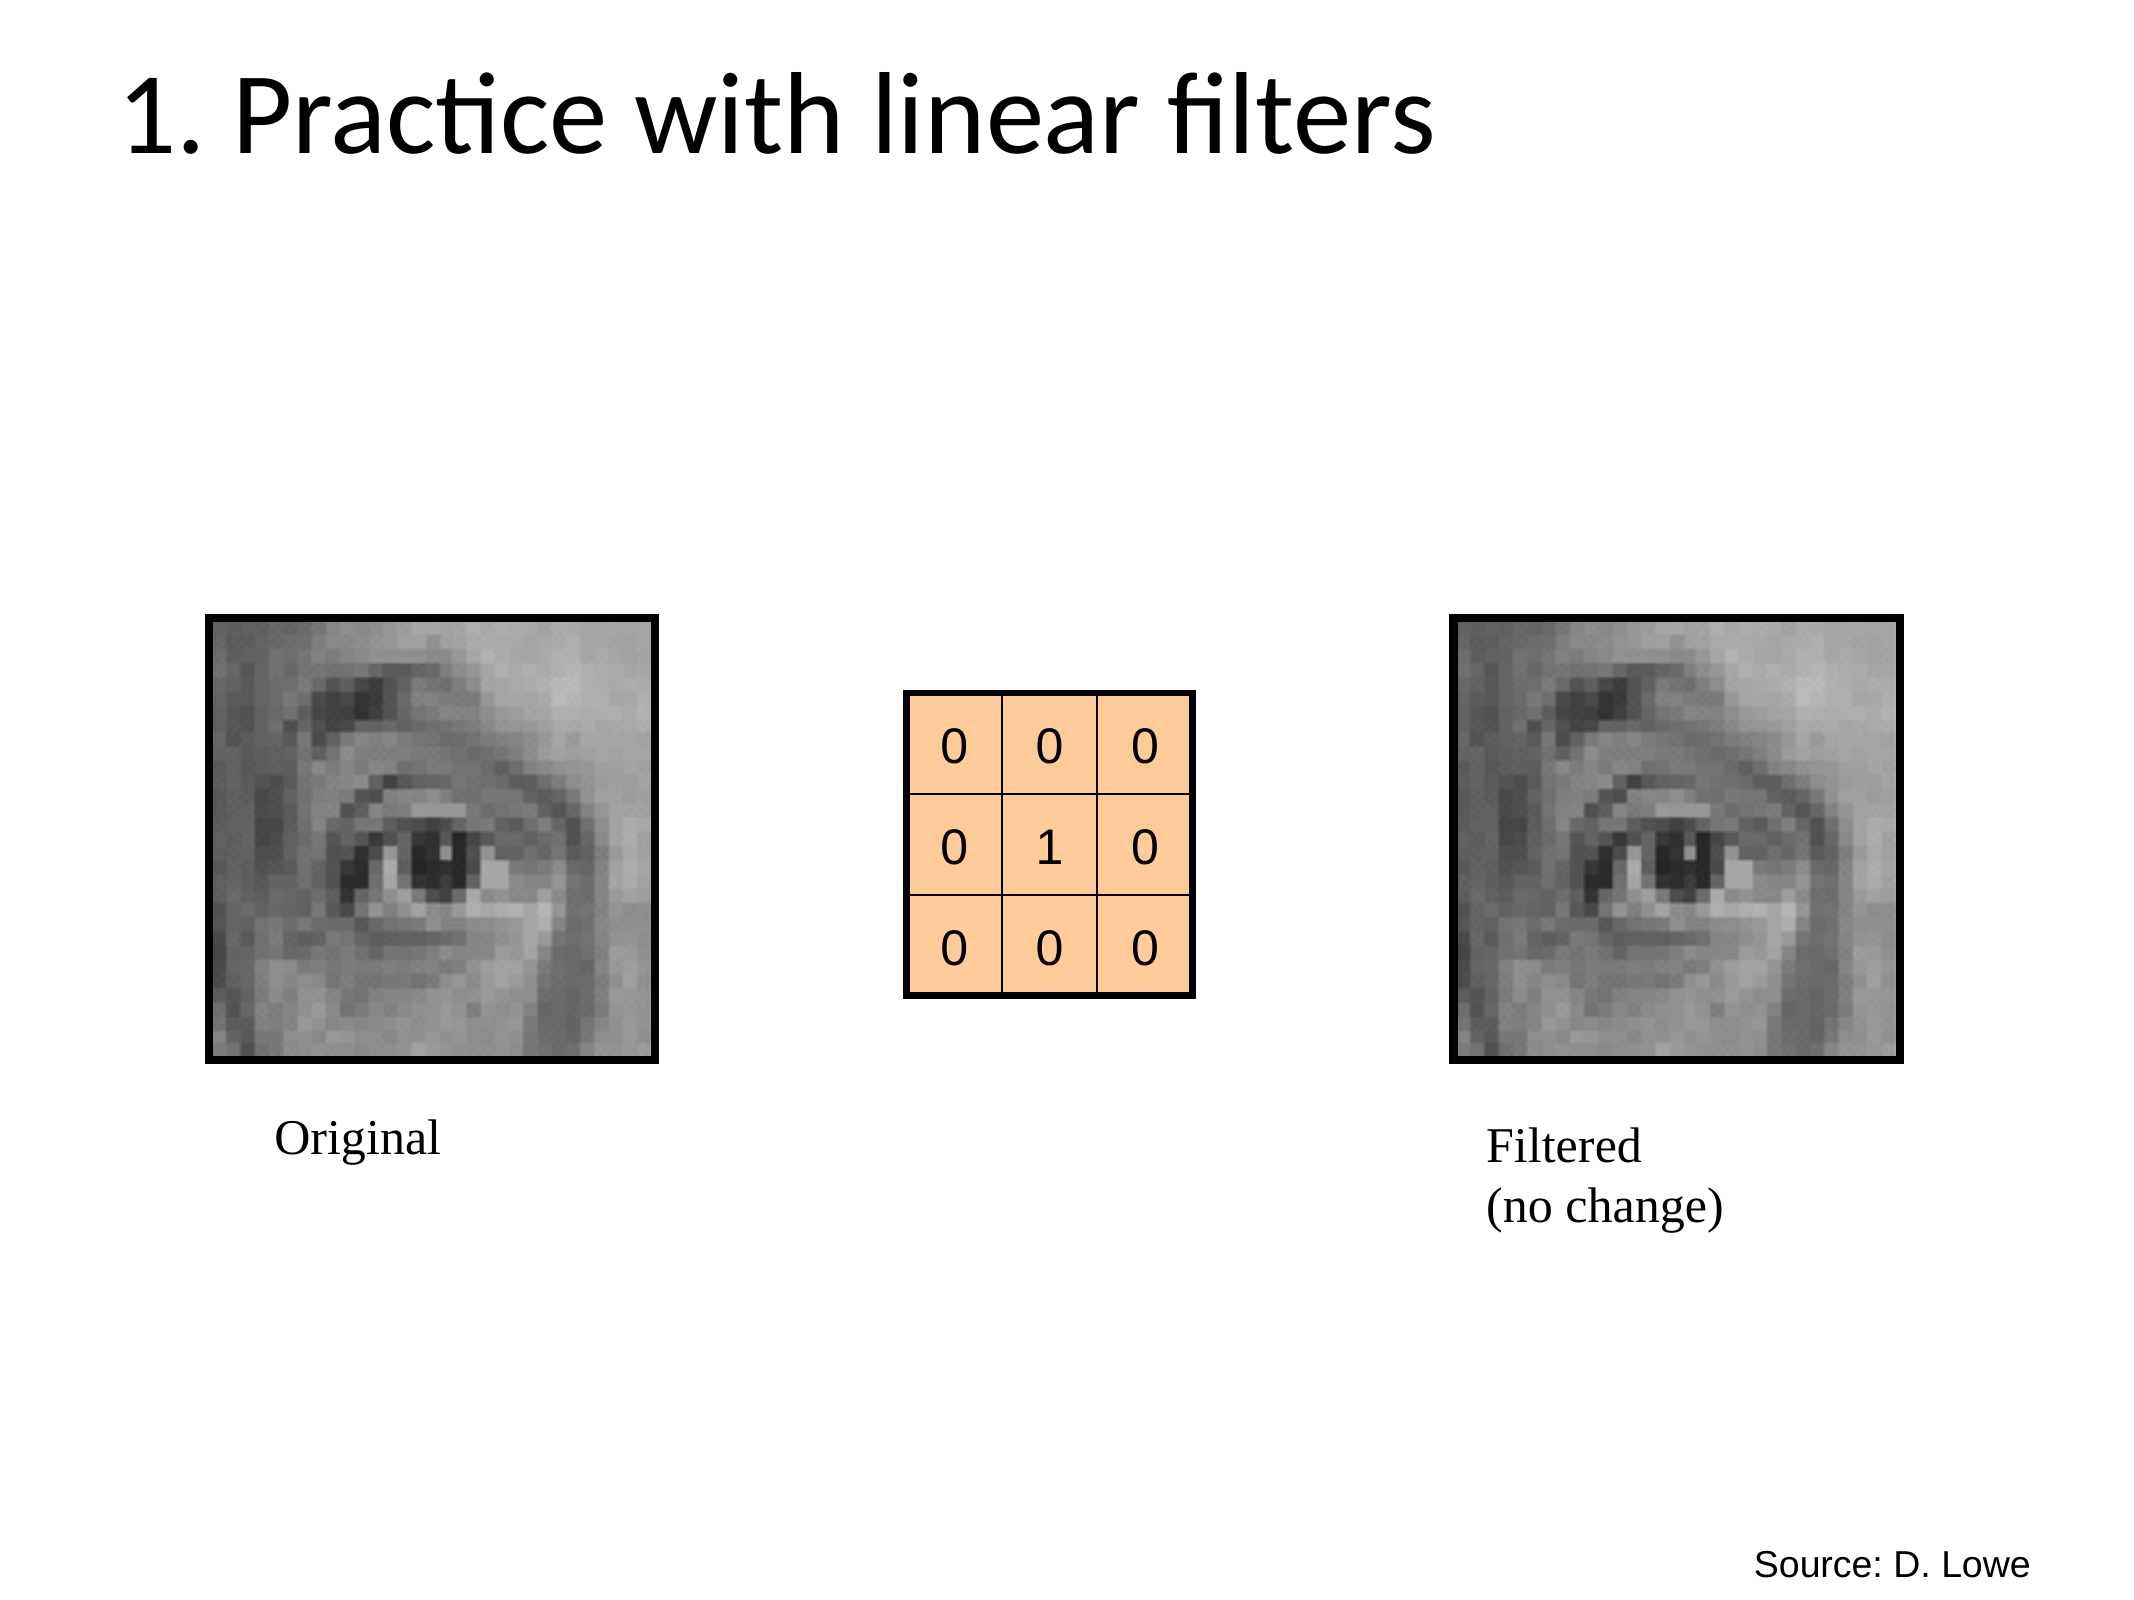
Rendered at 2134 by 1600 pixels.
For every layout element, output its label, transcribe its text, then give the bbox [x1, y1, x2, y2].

picture [1457, 621, 1896, 1056]
title 1. Practice with linear filters [106, 0, 2028, 214]
picture [213, 621, 652, 1056]
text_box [906, 692, 1193, 996]
text_box Filtered (no change) [1475, 1102, 1974, 1244]
text_box Source: D. Lowe [1743, 1528, 2042, 1596]
text_box Original [263, 1093, 453, 1176]
